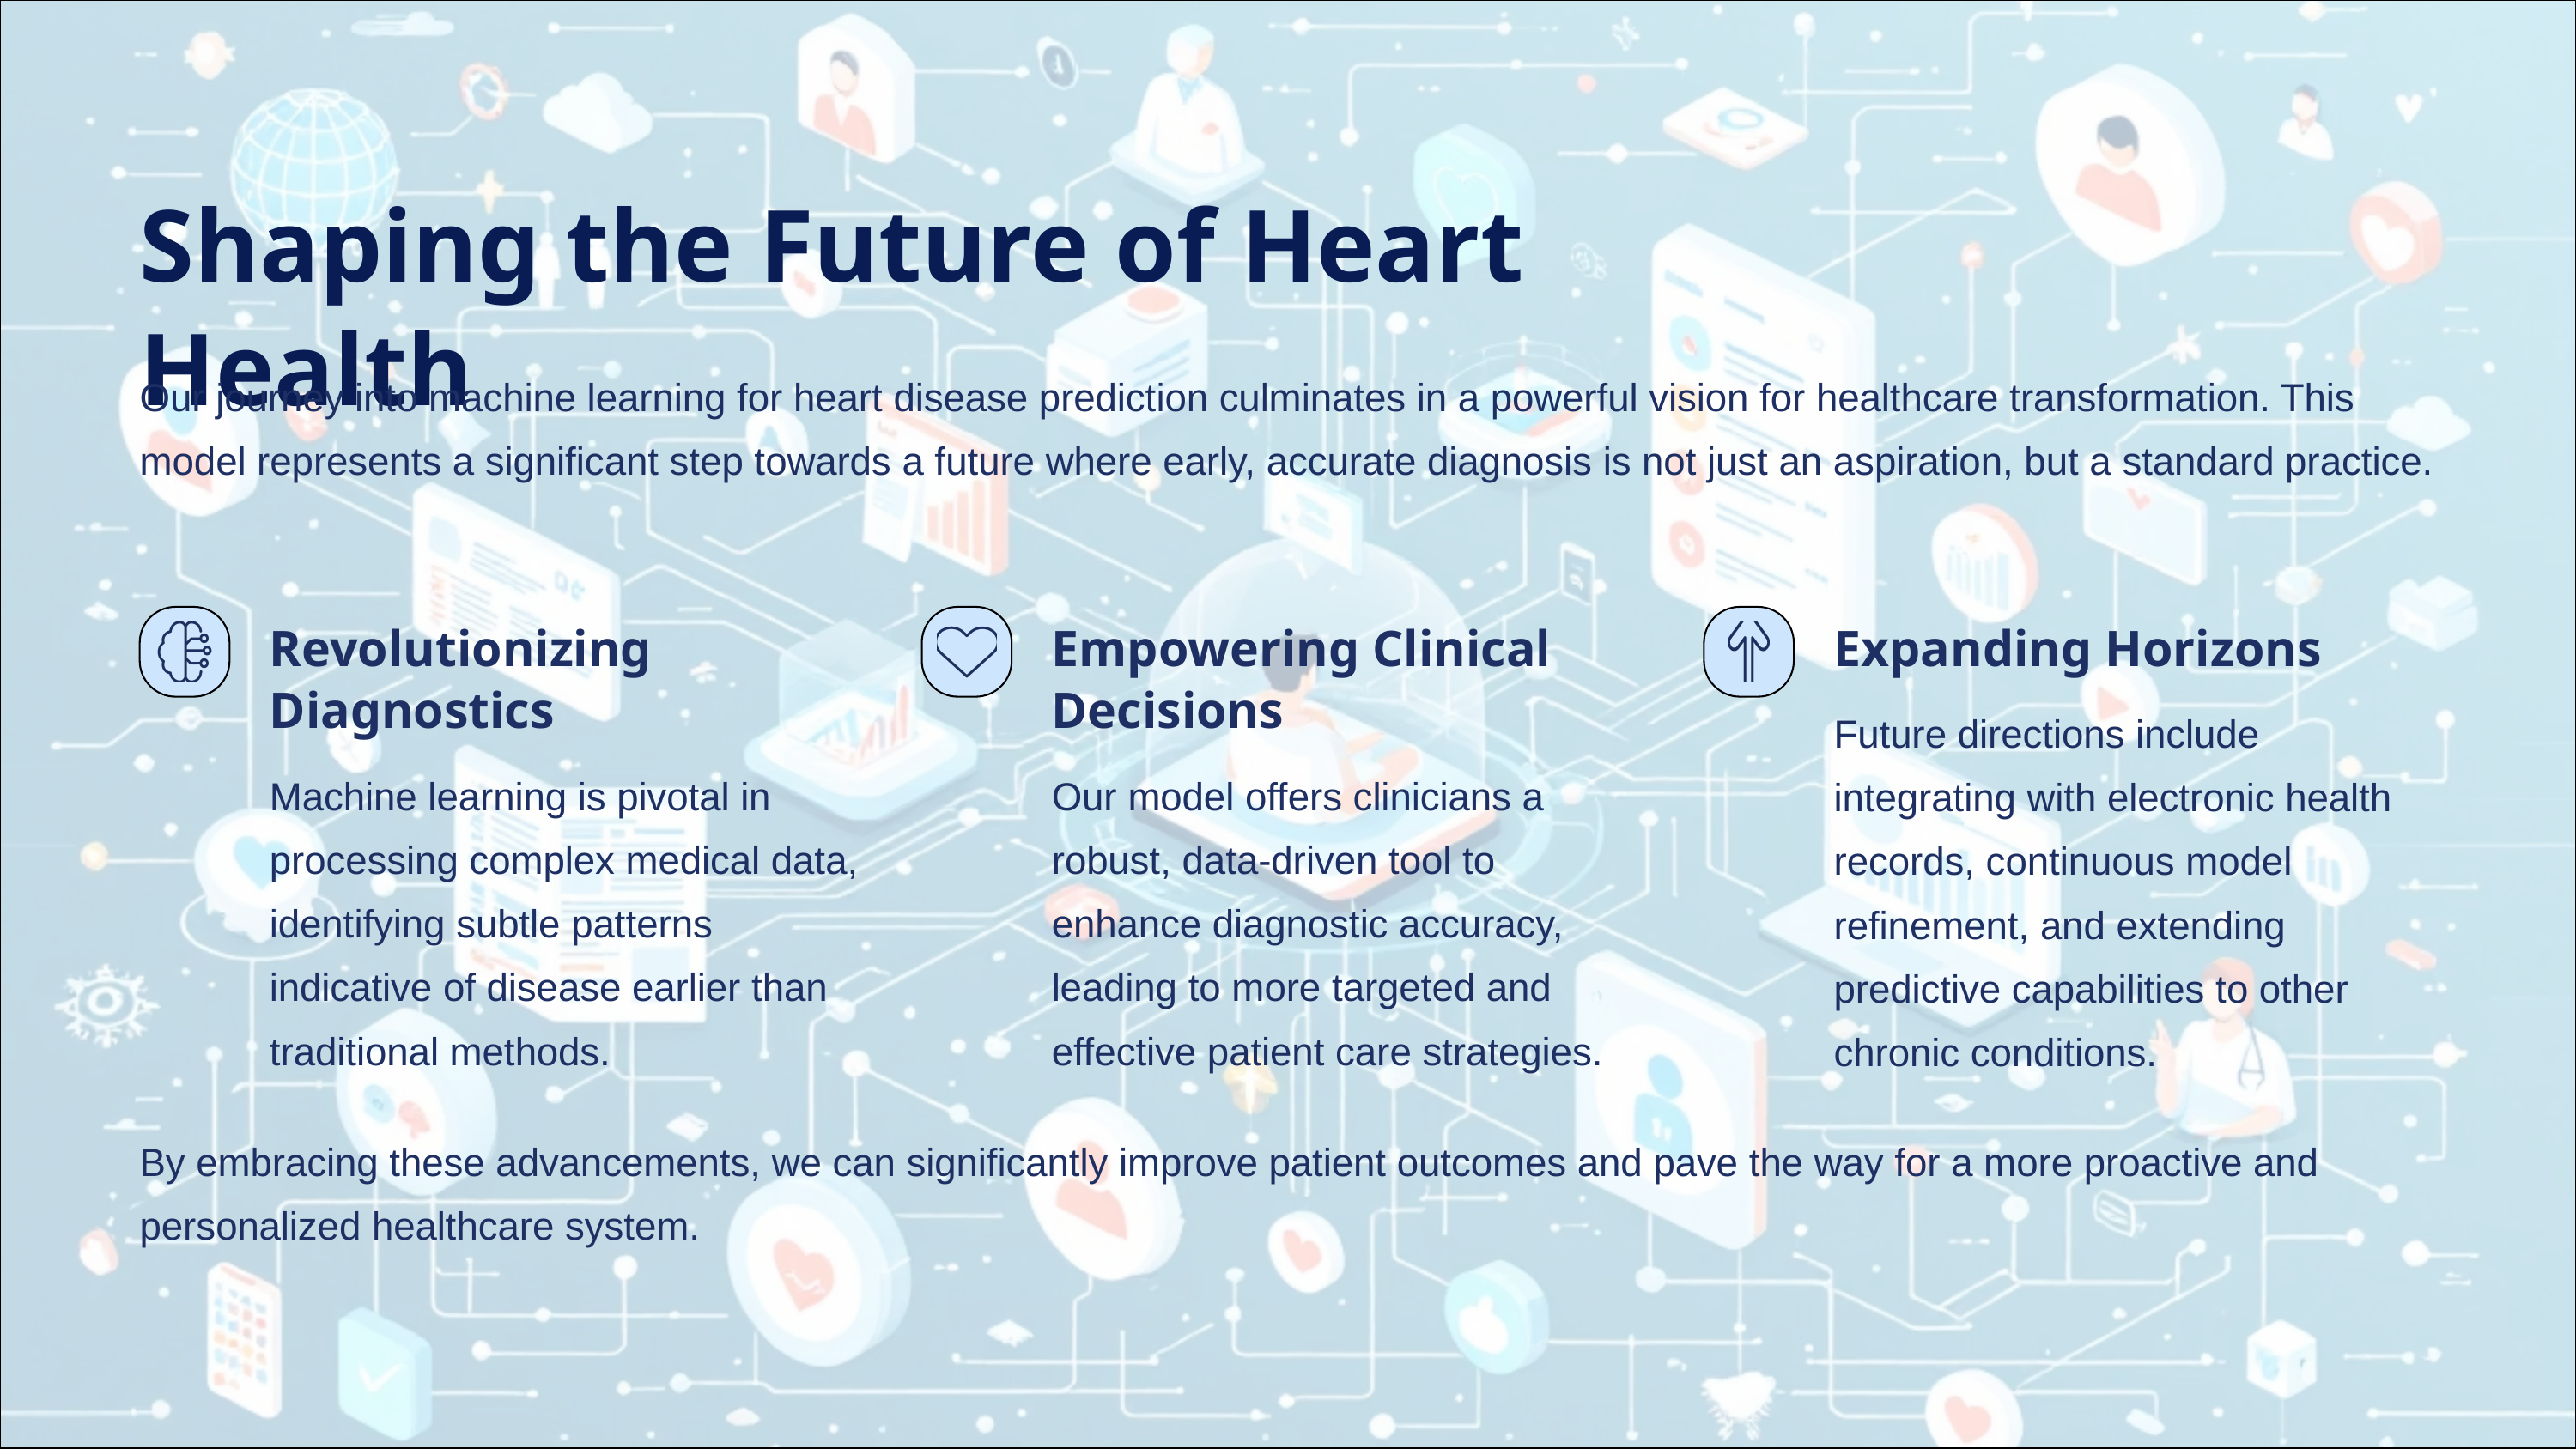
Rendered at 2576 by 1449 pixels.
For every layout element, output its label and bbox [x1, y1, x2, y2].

text_box [921, 606, 1012, 697]
text_box [1704, 606, 1795, 697]
text_box [139, 606, 230, 697]
text_box [0, 0, 2576, 1449]
